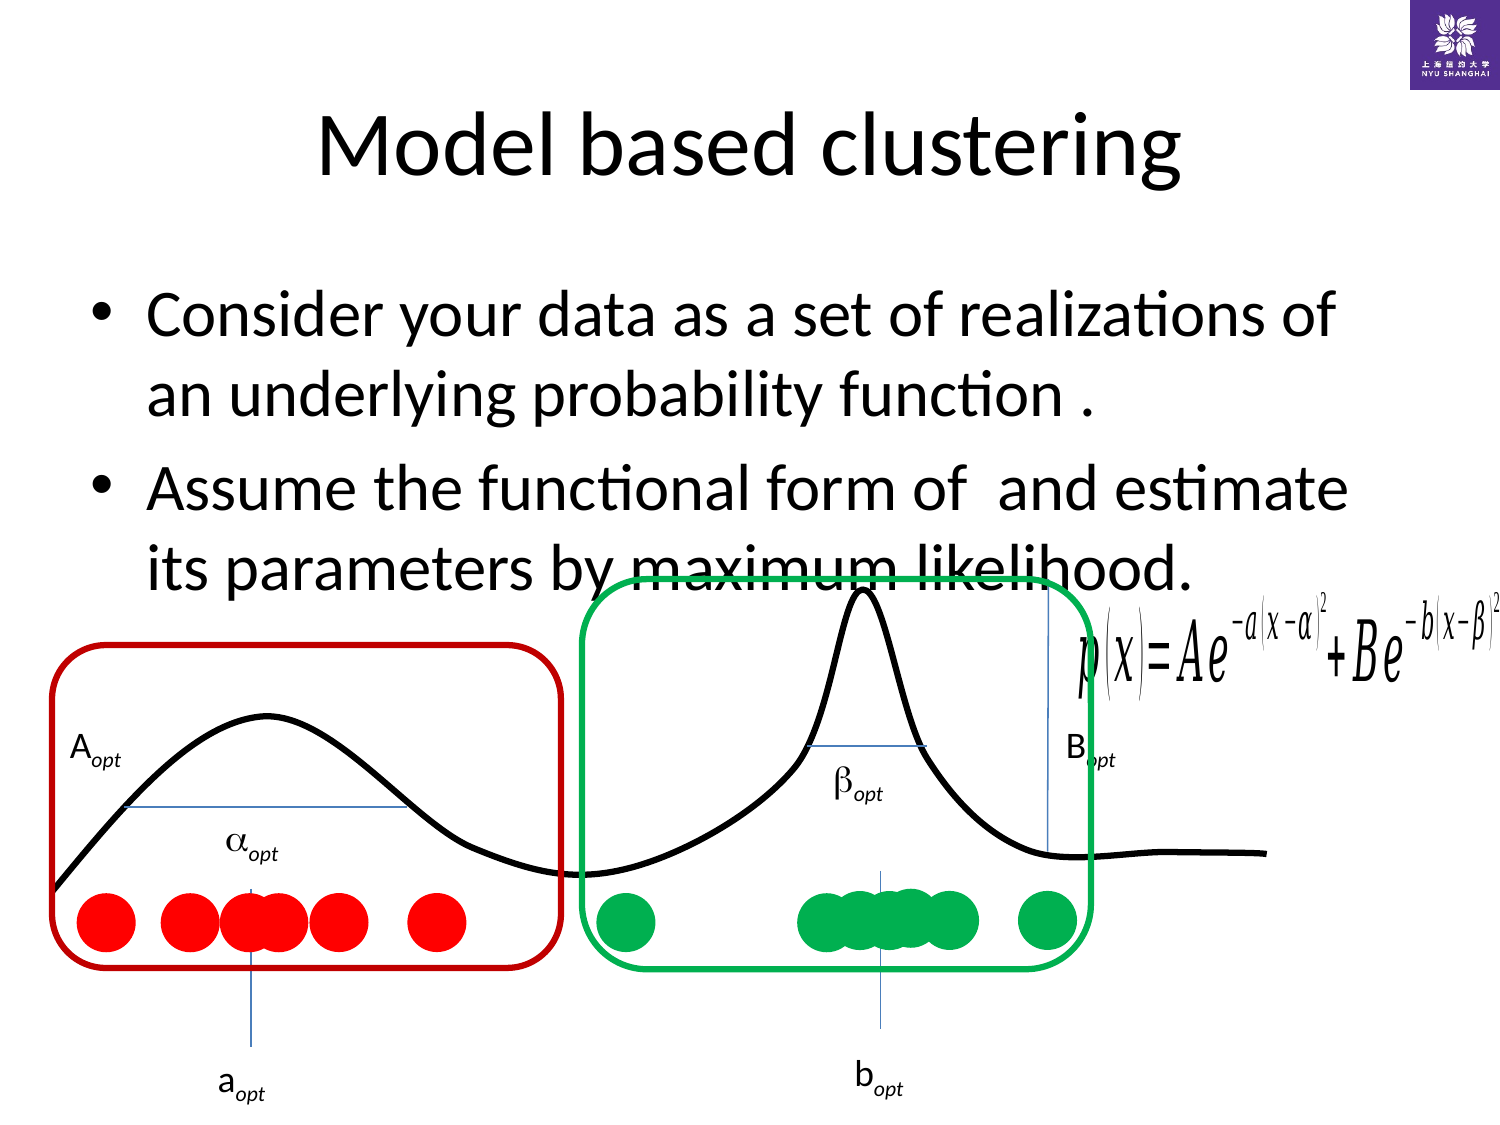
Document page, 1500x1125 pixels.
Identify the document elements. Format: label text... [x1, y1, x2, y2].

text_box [51, 578, 1267, 1109]
title Model based clustering [75, 45, 1425, 233]
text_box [596, 888, 1078, 953]
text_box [76, 892, 467, 953]
picture [1410, 0, 1500, 90]
